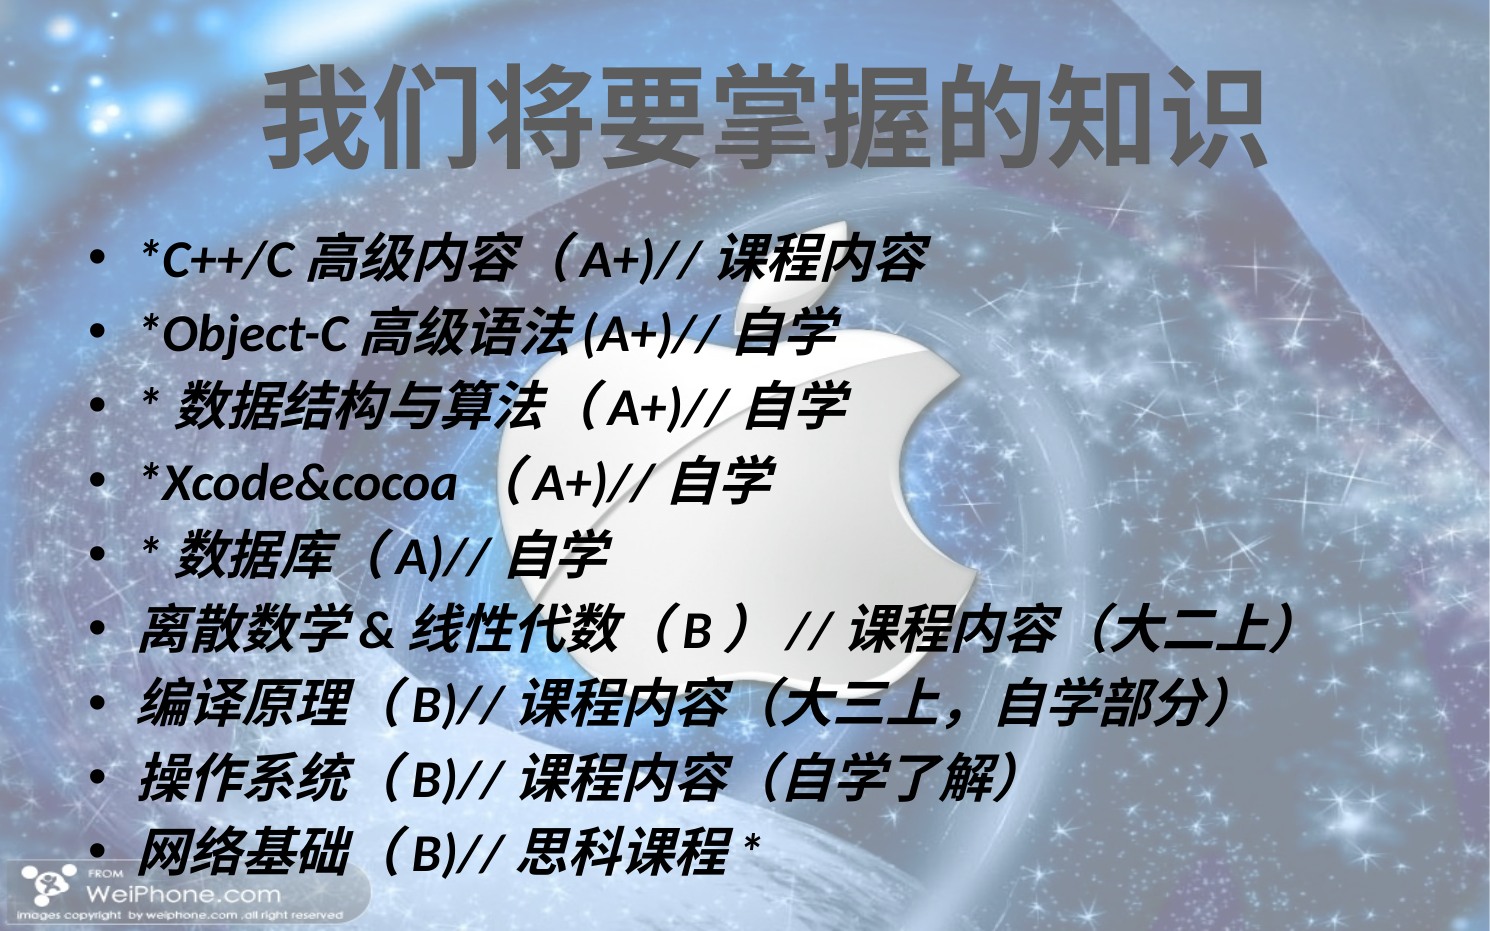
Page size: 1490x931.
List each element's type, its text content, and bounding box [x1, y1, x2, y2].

text_box 我们将要掌握的知识 [244, 40, 1287, 190]
list *C++/C高级内容（A+)//课程内容 *Object-C高级语法(A+)//自学 *数据结构与算法（A+)//自学 *Xcode&cocoa（A+)//自学 *数据库（A)//自学 离散数学&线性代数（B）//课程内容（大二上） 编译原理（B)//课程内容（大三上，自学部分） 操作系统（B)//课程内容（自学了解） 网络基础（B)//思科课程* [74, 217, 1416, 903]
